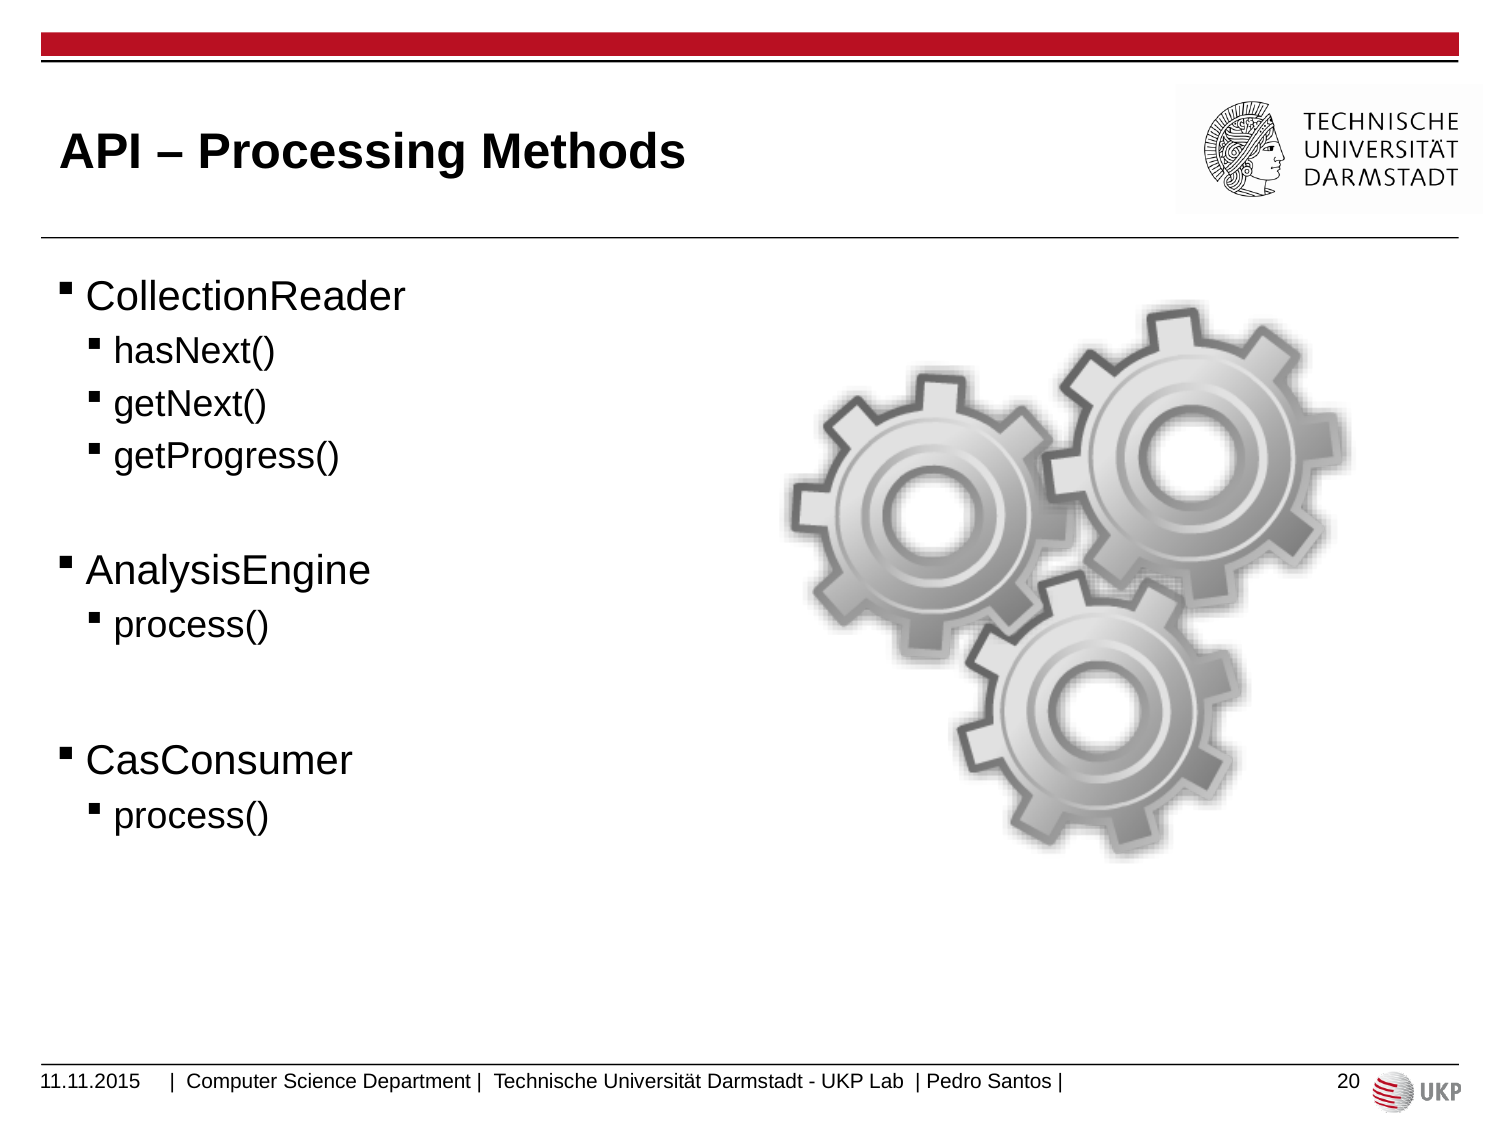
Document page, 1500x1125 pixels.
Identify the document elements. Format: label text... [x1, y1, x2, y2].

picture [1372, 1071, 1461, 1113]
title API – Processing Methods [58, 79, 1188, 218]
list CollectionReader hasNext() getNext() getProgress() AnalysisEngine process() CasConsumer process() [40, 260, 738, 1048]
picture [1188, 84, 1483, 214]
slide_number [24, 1050, 200, 1110]
slide_number 20 [1025, 1050, 1375, 1110]
picture [749, 260, 1376, 887]
footer | Computer Science Department | Technische Universität Darmstadt - UKP Lab | Pedro Santos | [200, 1067, 1025, 1106]
